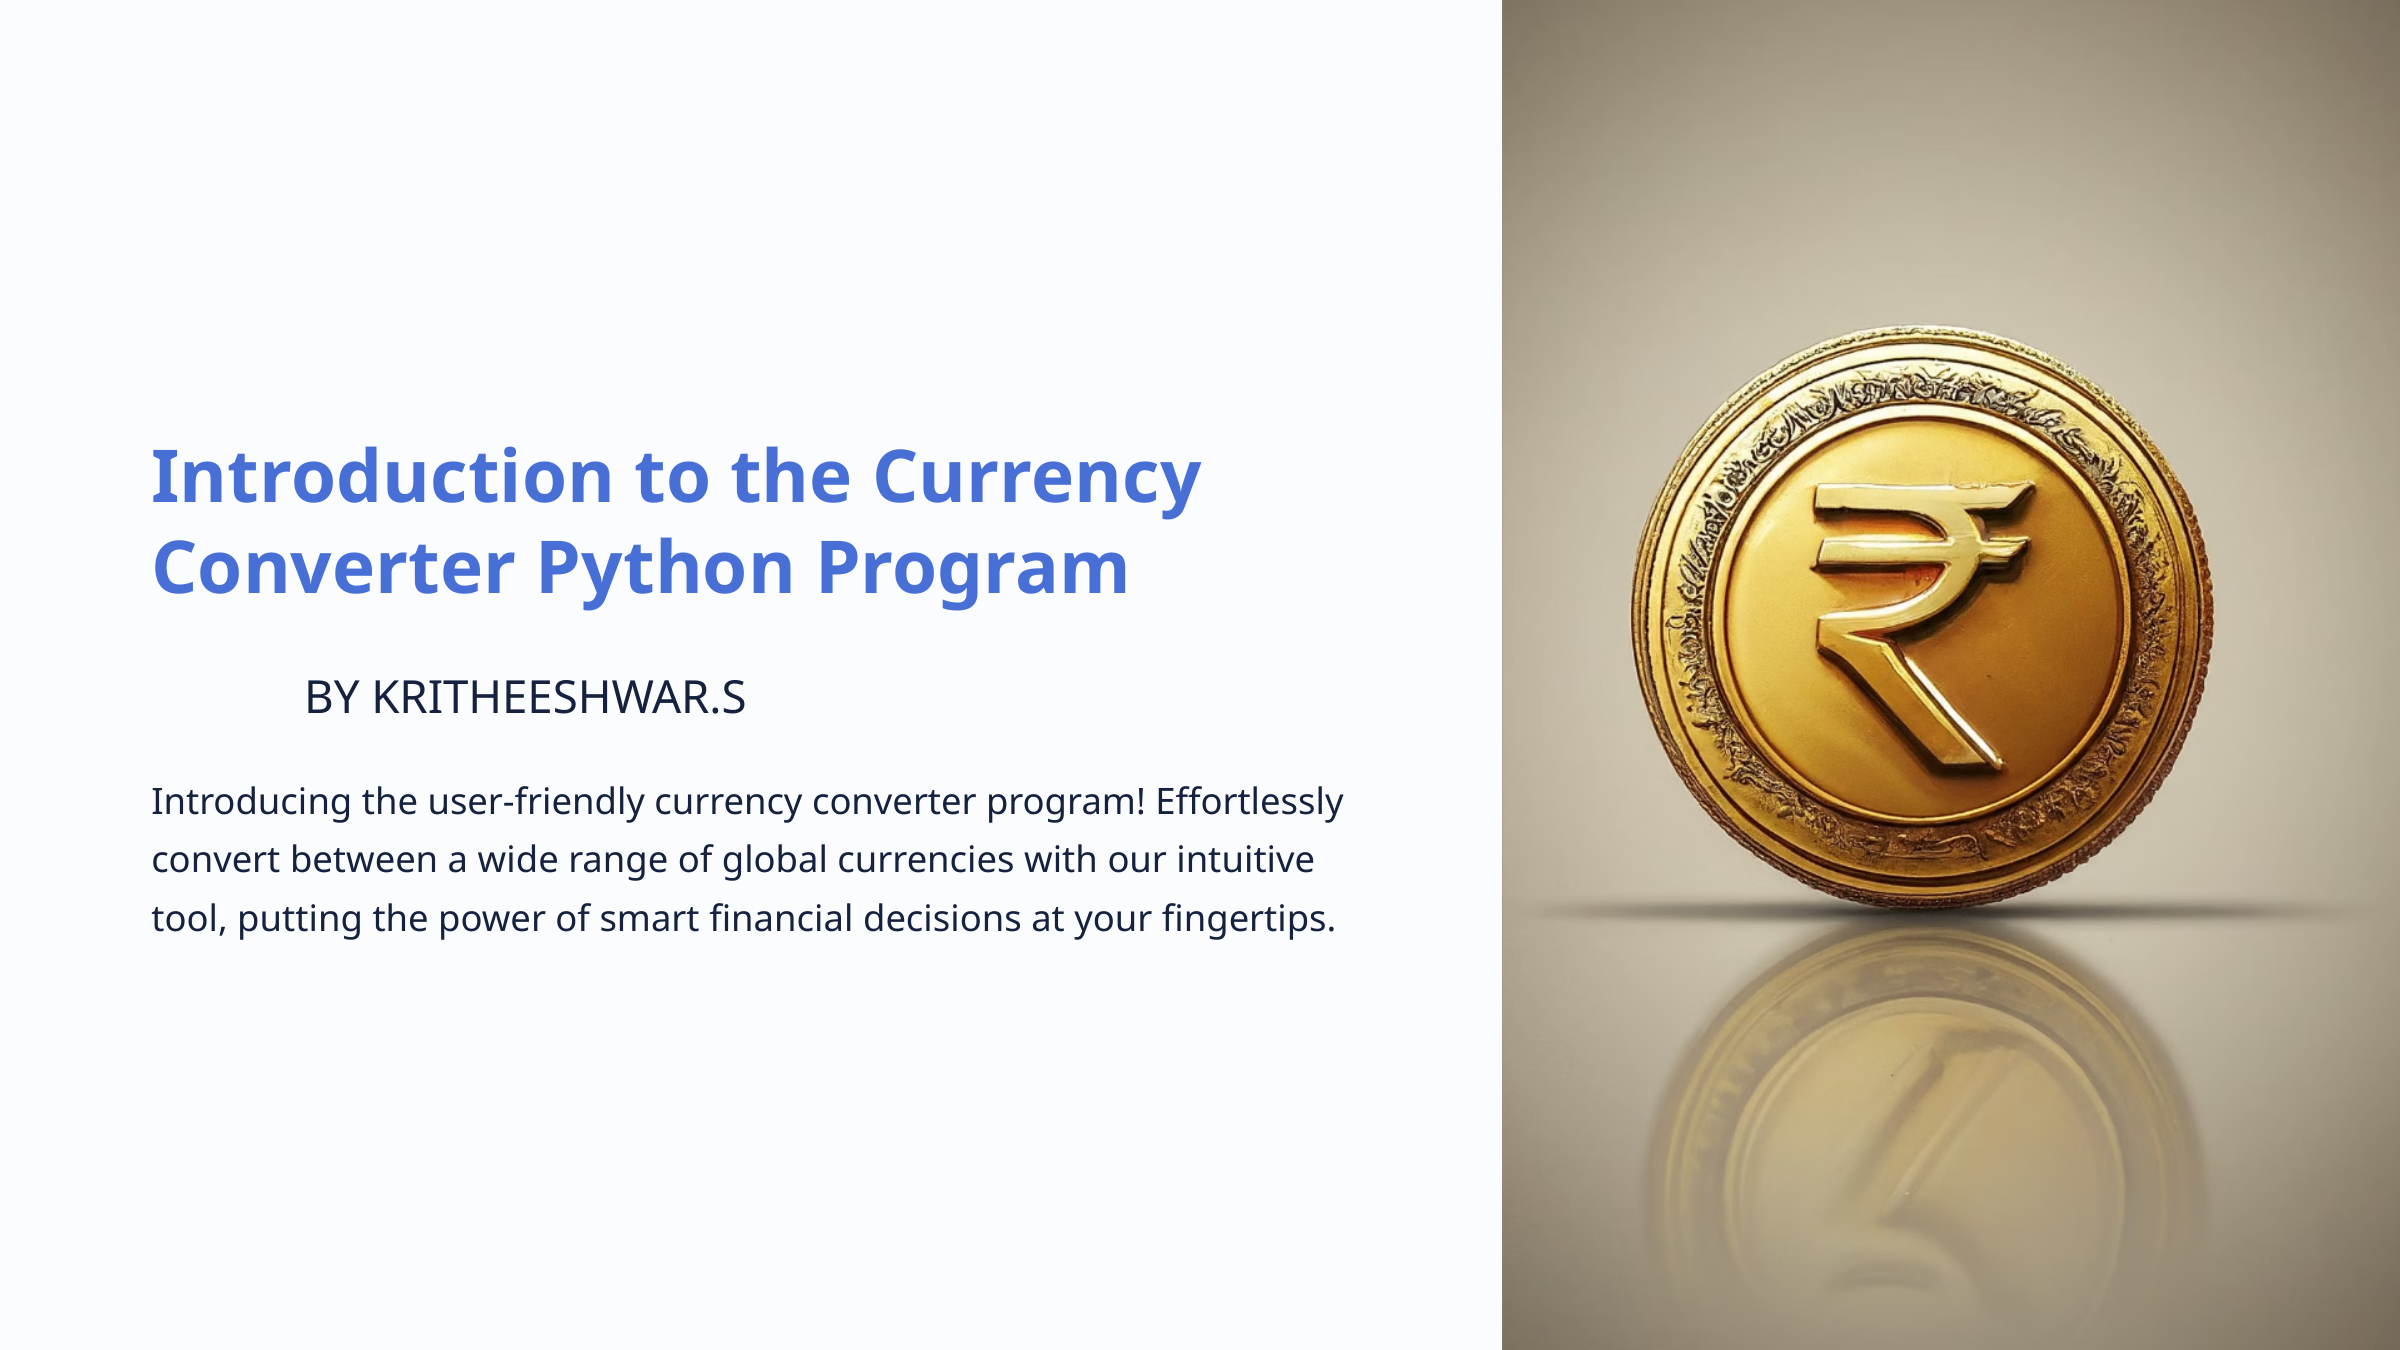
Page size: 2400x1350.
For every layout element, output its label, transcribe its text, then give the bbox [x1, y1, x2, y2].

text_box Introducing the user-friendly currency converter program! Effortlessly convert between a wide range of global currencies with our intuitive tool, putting the power of smart financial decisions at your fingertips. [136, 756, 1364, 931]
text_box [0, 0, 1501, 1350]
text_box BY KRITHEESHWAR.S [136, 642, 1364, 715]
text_box Introduction to the Currency Converter Python Program [136, 418, 1364, 602]
picture [1501, 0, 2400, 1350]
